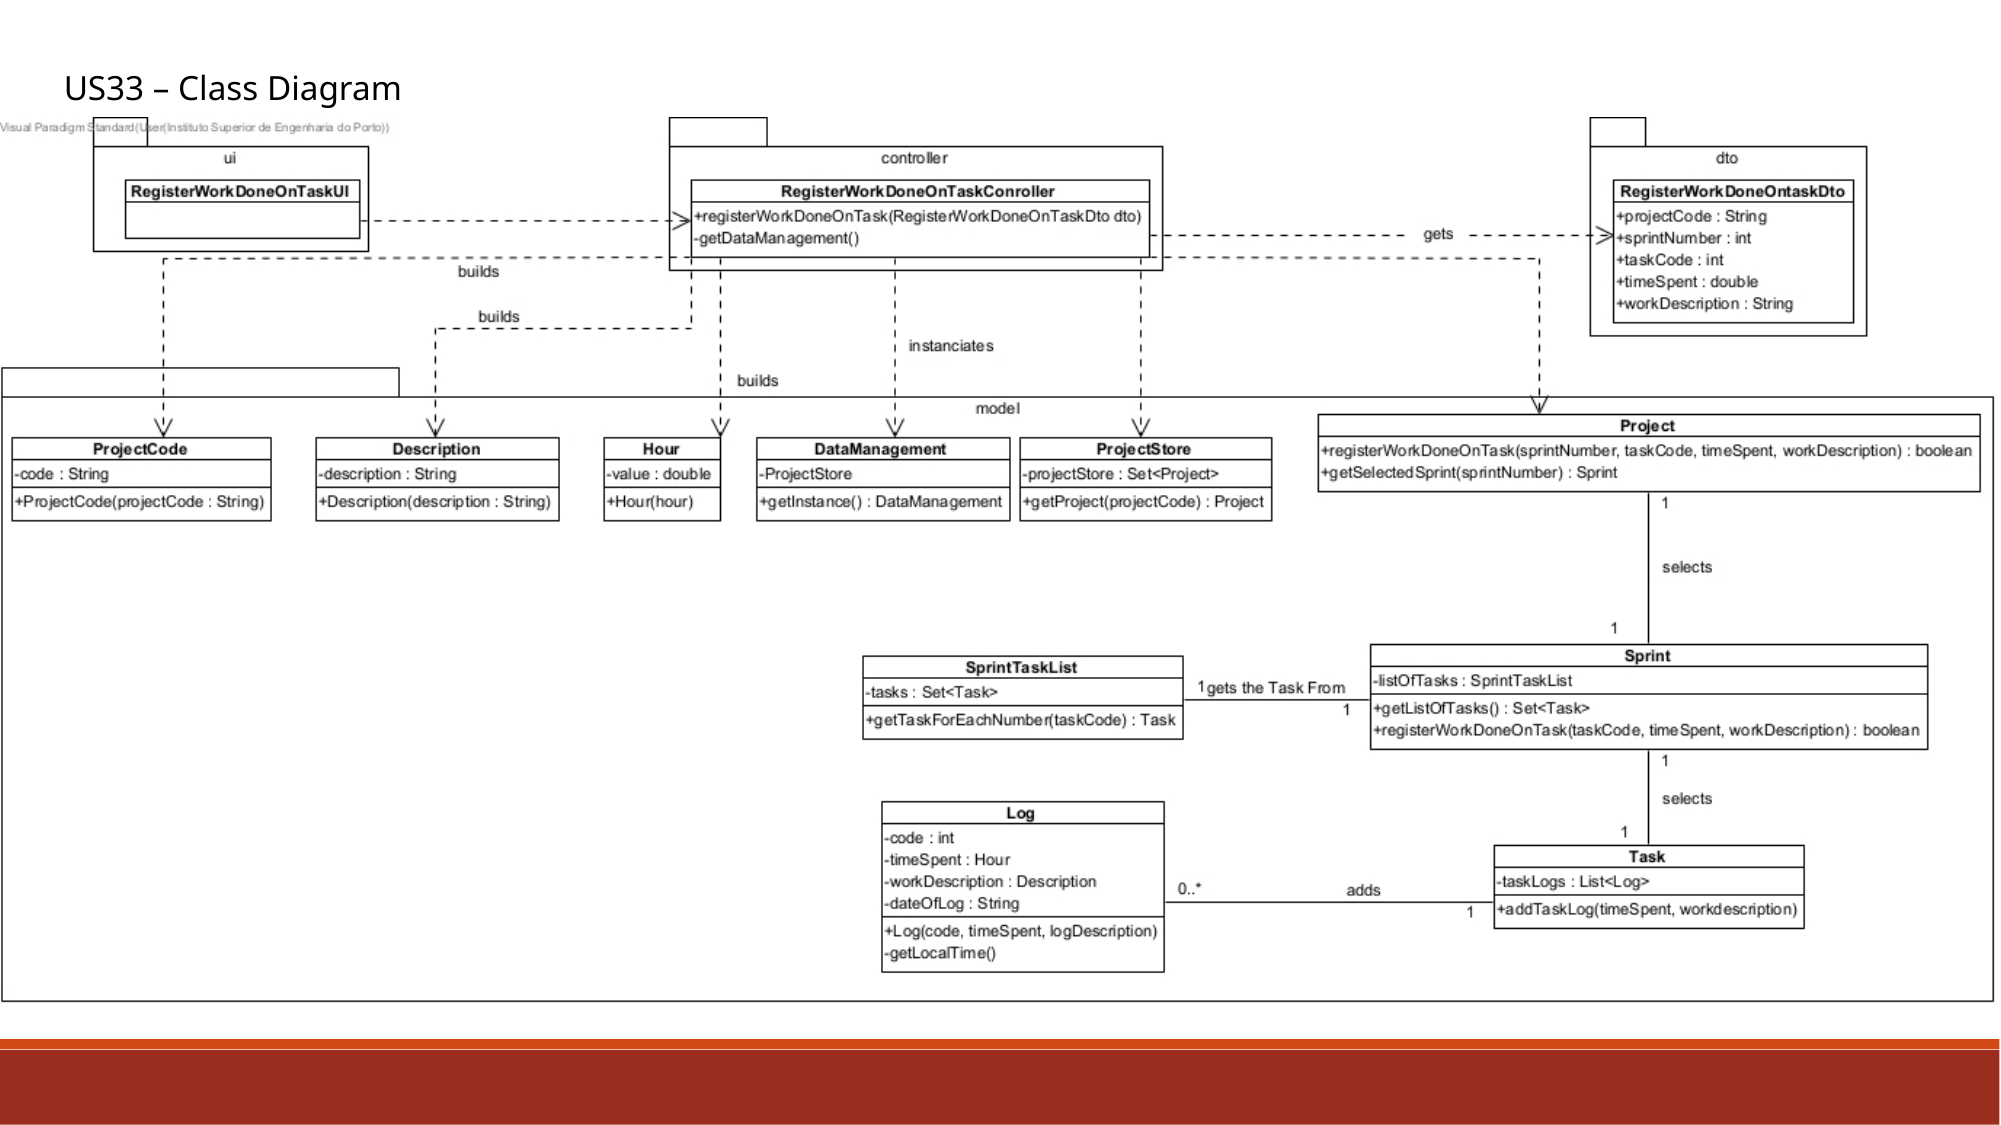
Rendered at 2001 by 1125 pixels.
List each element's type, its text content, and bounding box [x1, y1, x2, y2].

text_box US33 – Class Diagram [49, 59, 418, 115]
picture [0, 117, 2000, 1008]
